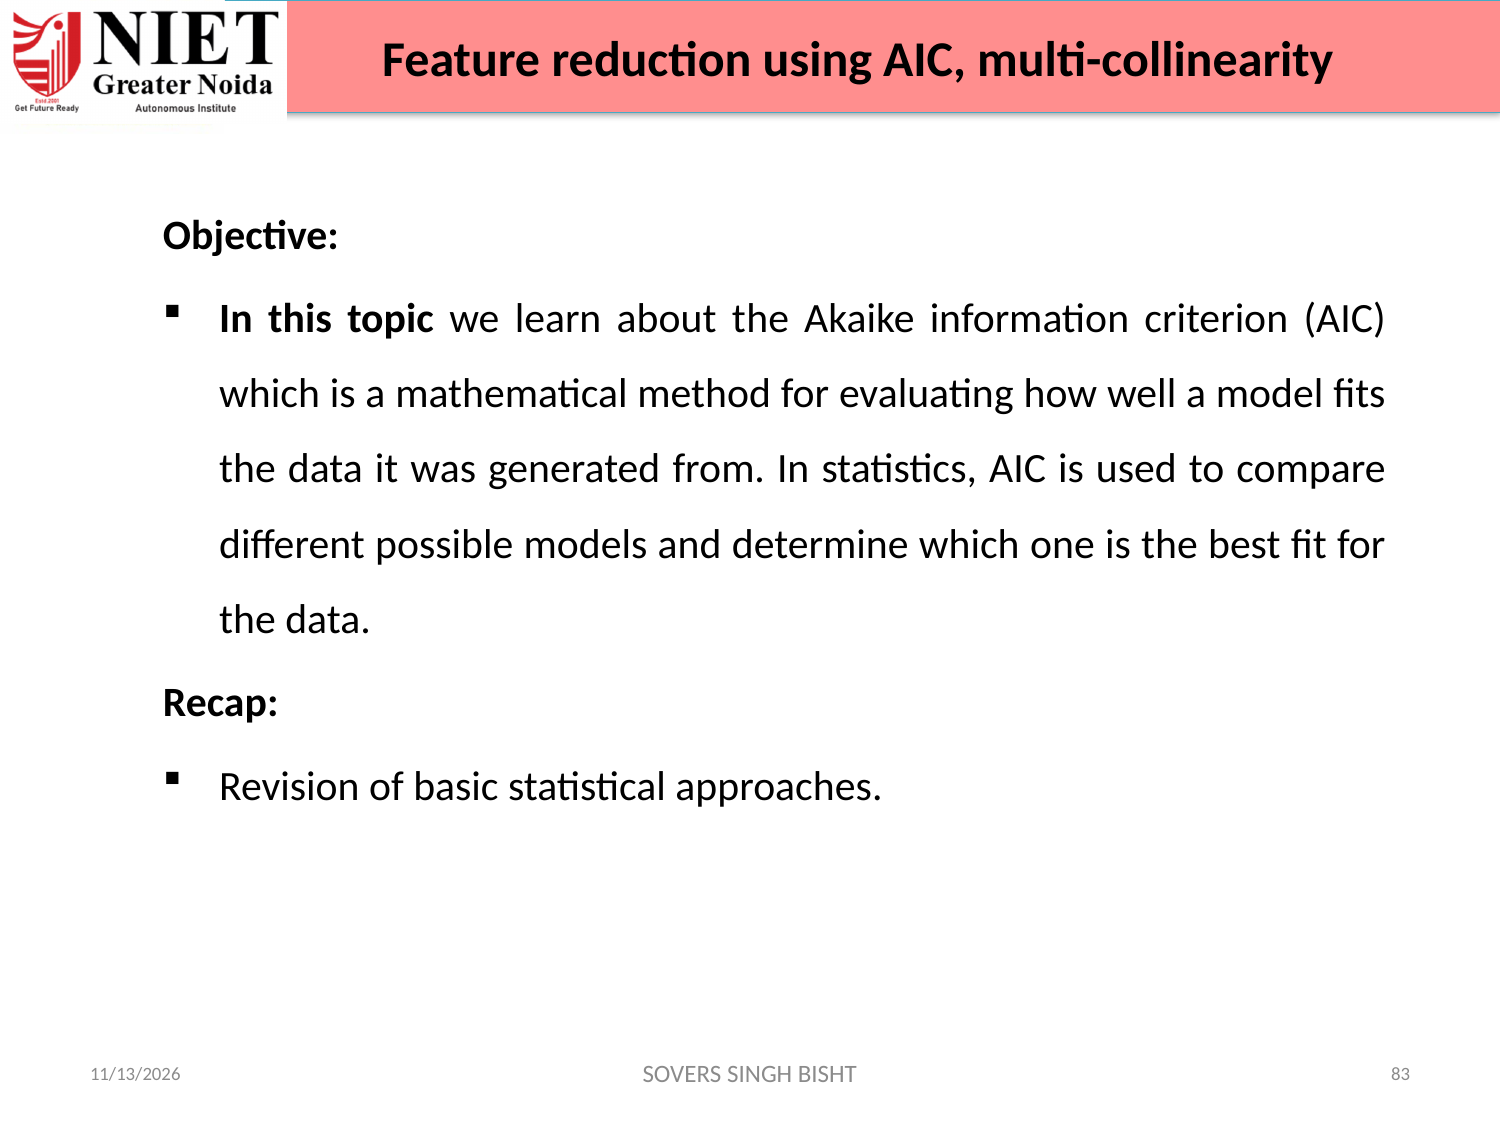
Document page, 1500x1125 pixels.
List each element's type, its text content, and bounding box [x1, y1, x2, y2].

picture [0, 0, 288, 134]
list Objective: In this topic we learn about the Akaike information criterion (AIC) which is a mathematical method for evaluating how well a model fits the data it was generated from. In statistics, AIC is used to compare different possible models and determine which one is the best fit for the data. Recap: Revision of basic statistical approaches. [147, 200, 1402, 923]
slide_number 83 [1074, 1042, 1425, 1103]
footer SOVERS SINGH BISHT [512, 1042, 988, 1103]
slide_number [75, 1042, 425, 1103]
text_box Feature reduction using AIC, multi-collinearity [288, 0, 1500, 113]
